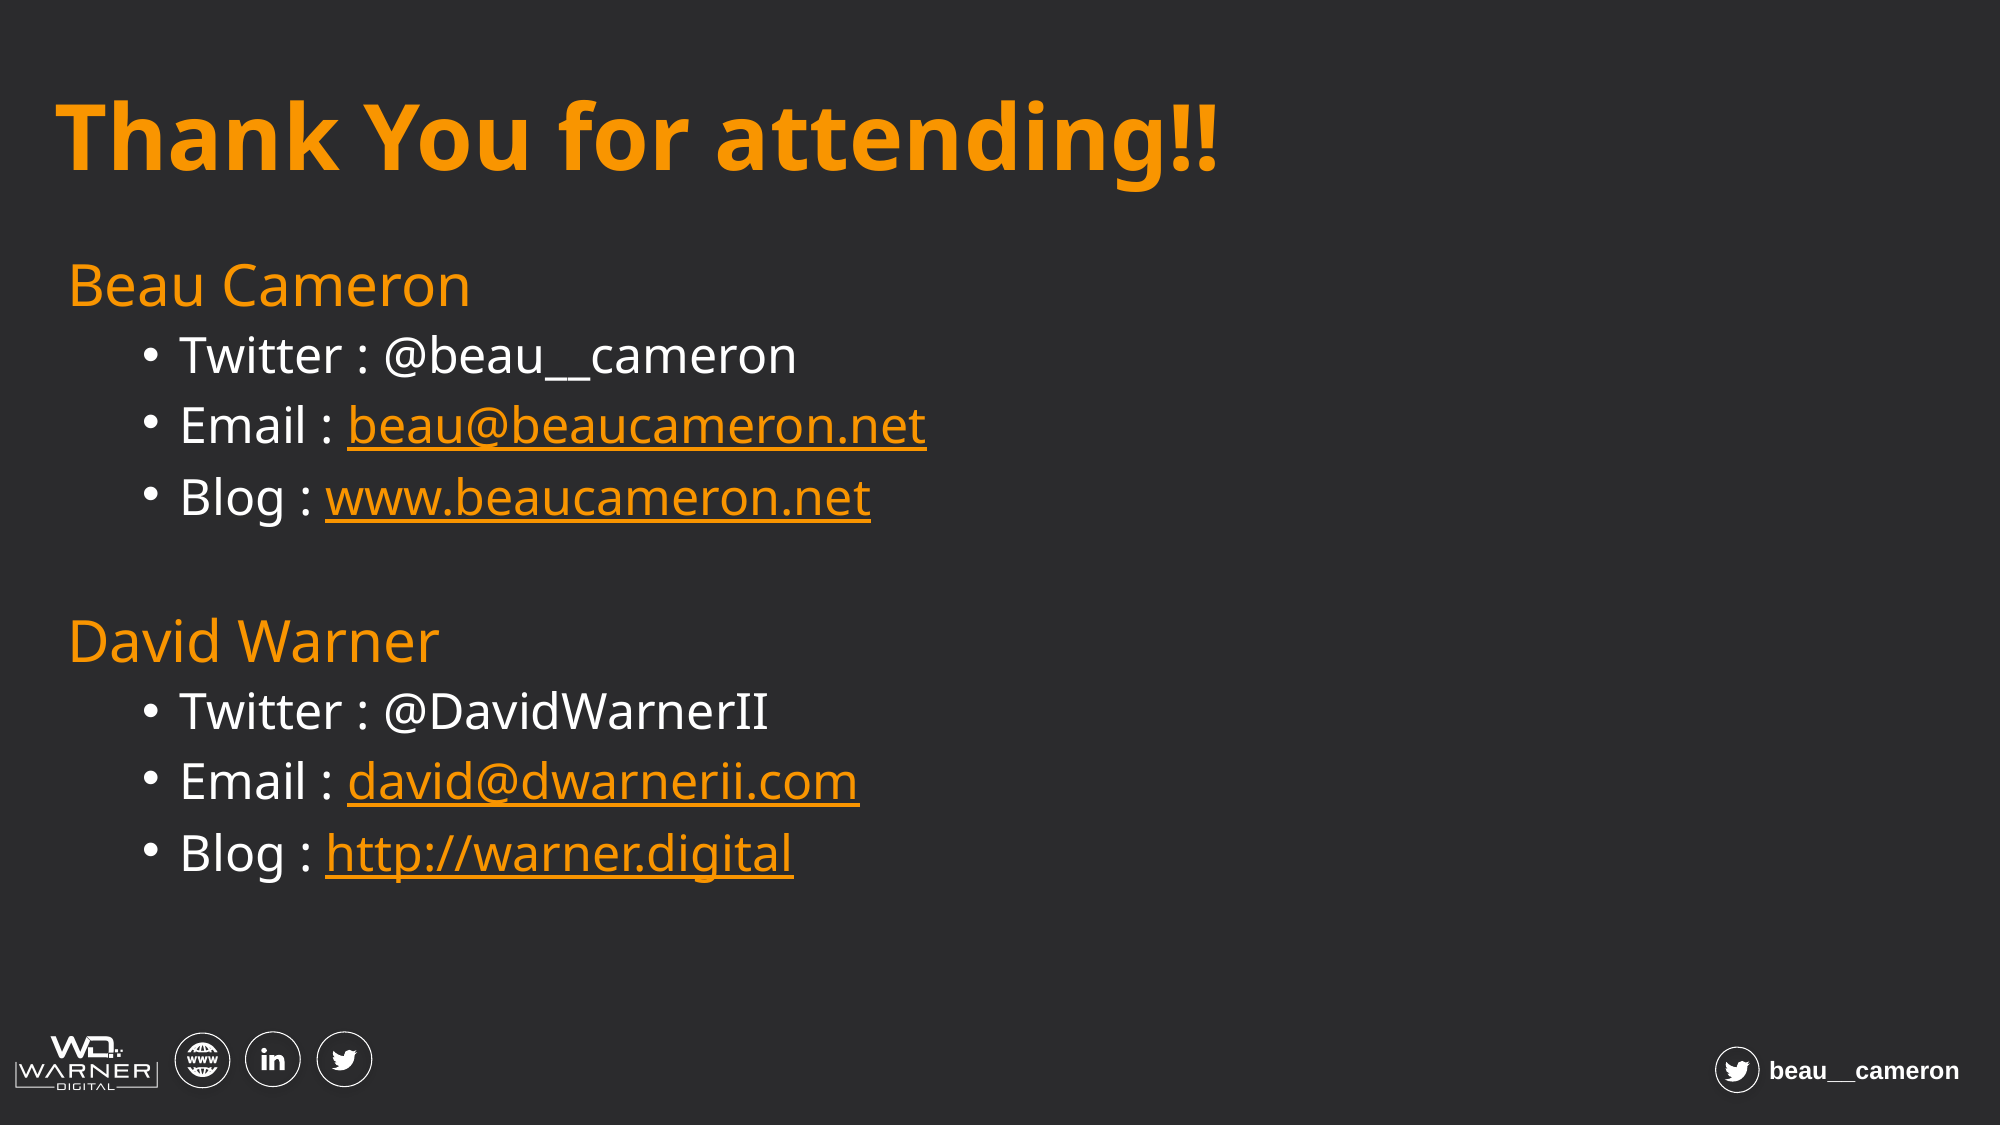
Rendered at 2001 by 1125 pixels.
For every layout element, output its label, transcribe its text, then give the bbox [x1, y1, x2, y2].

text_box Beau Cameron Twitter : @beau__cameron Email : beau@beaucameron.net Blog : www.beaucameron.net David Warner Twitter : @DavidWarnerII Email : david@dwarnerii.com Blog : http://warner.digital [52, 249, 1961, 964]
text_box Thank You for attending!! [39, 31, 1846, 250]
picture [187, 1042, 218, 1078]
picture [7, 1036, 175, 1094]
